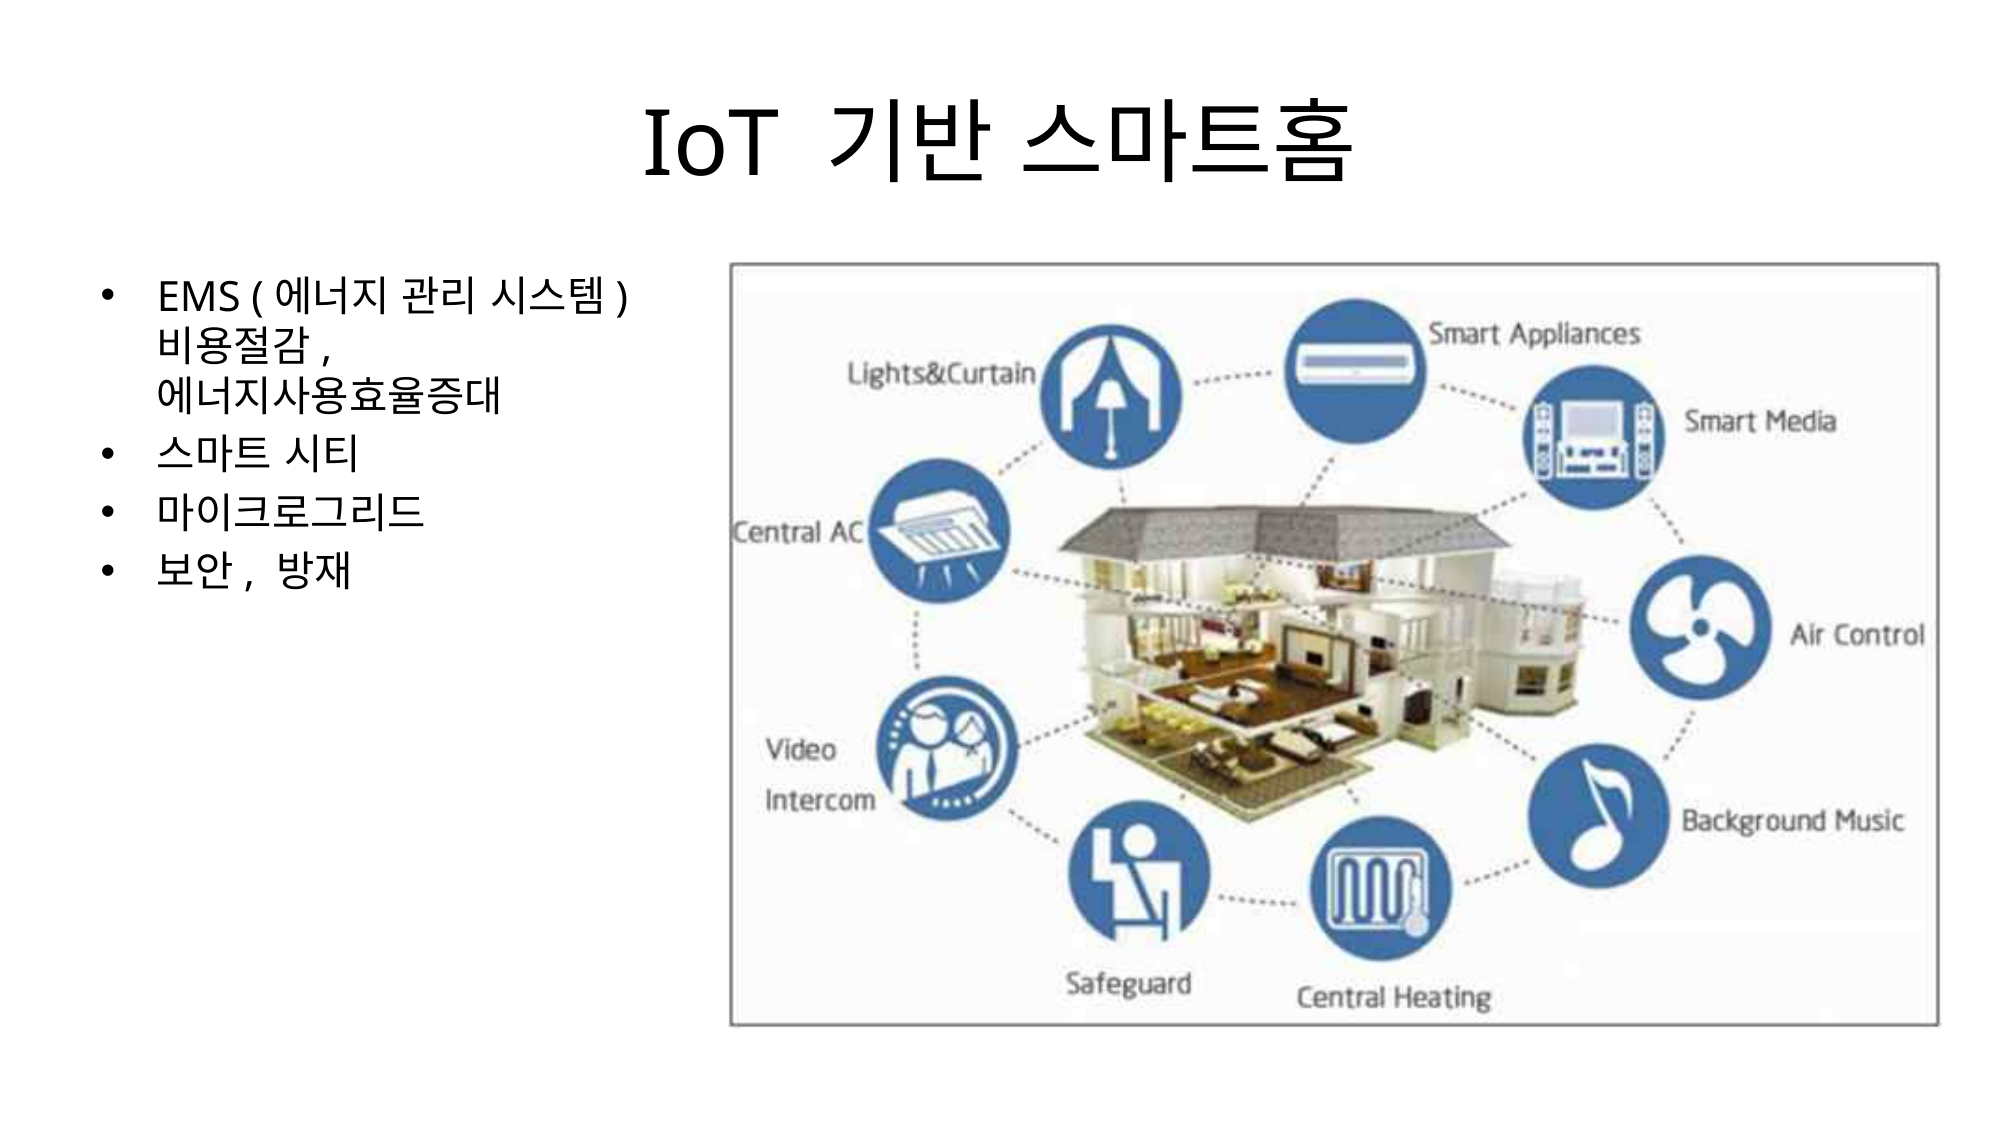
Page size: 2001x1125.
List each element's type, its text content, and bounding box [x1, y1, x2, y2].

picture [728, 261, 1942, 1029]
title IoT 기반 스마트홈 [99, 45, 1900, 233]
list EMS (에너지 관리 시스템) 비용절감, 에너지사용효율증대 스마트 시티 마이크로그리드 보안, 방재 [85, 261, 683, 951]
